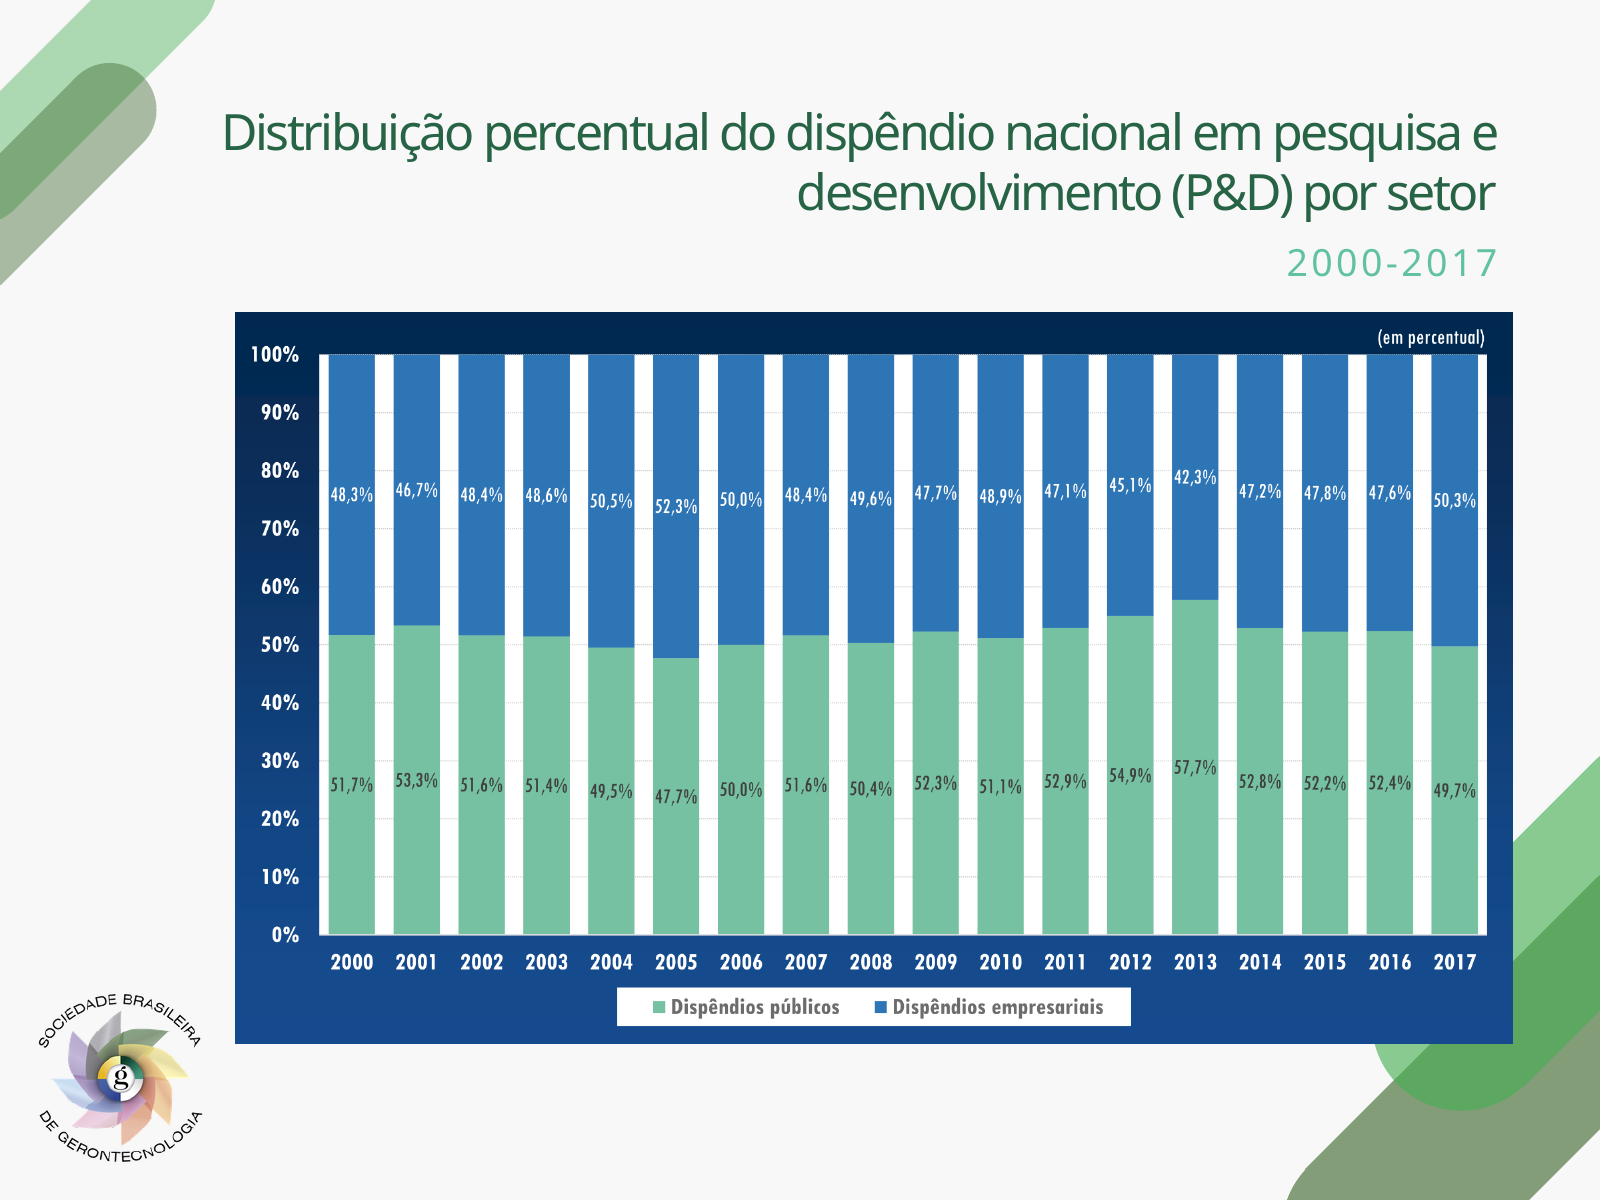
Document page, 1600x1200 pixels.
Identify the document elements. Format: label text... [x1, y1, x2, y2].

picture [24, 984, 216, 1176]
title Distribuição percentual do dispêndio nacional em pesquisa e desenvolvimento (P&D) por setor [162, 87, 1513, 233]
list 2000-2017 [236, 231, 1513, 302]
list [235, 312, 1513, 1044]
